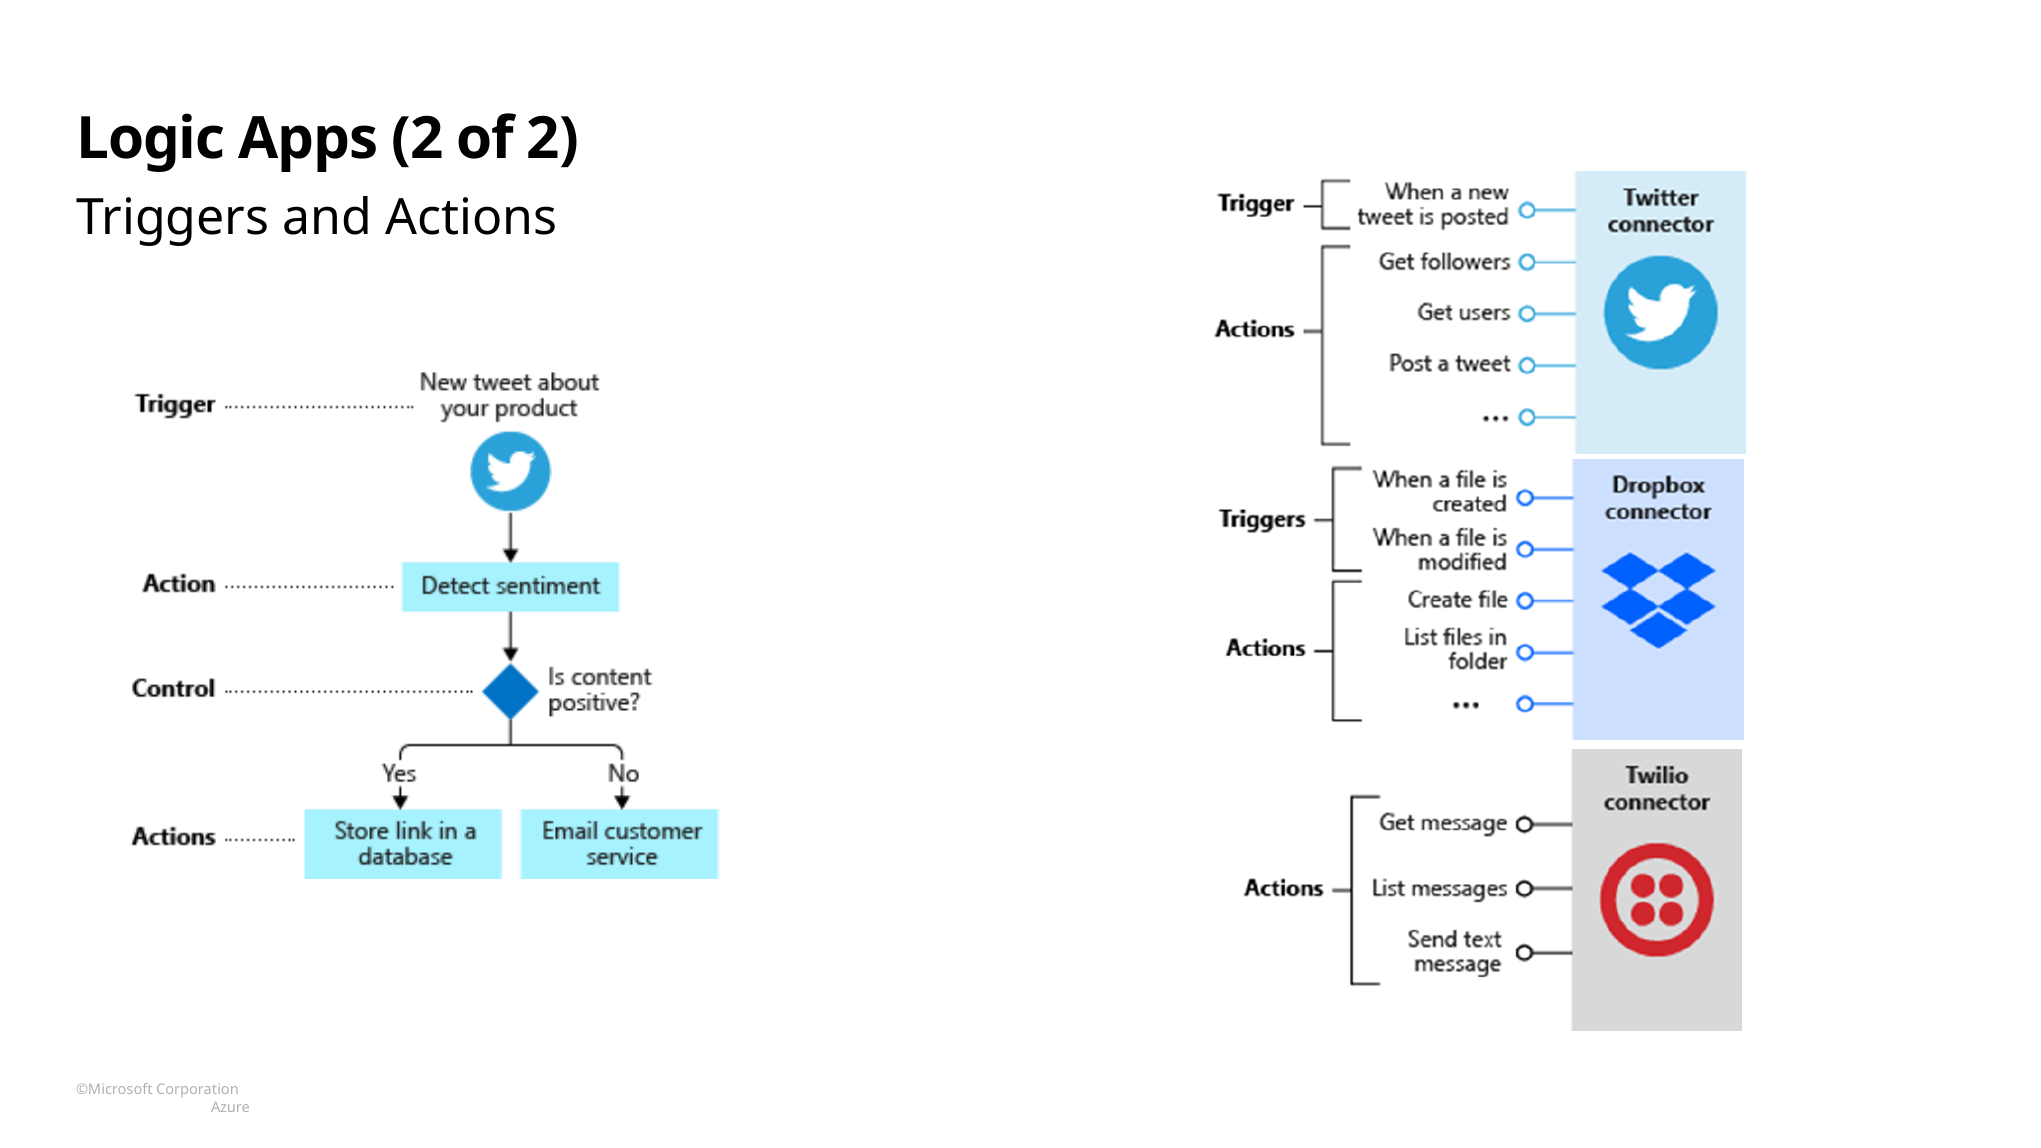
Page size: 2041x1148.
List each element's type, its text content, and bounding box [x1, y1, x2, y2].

list Triggers and Actions [76, 194, 1211, 347]
picture [1211, 170, 1747, 1032]
title Logic Apps (2 of 2) [76, 103, 1969, 172]
picture [129, 369, 720, 879]
